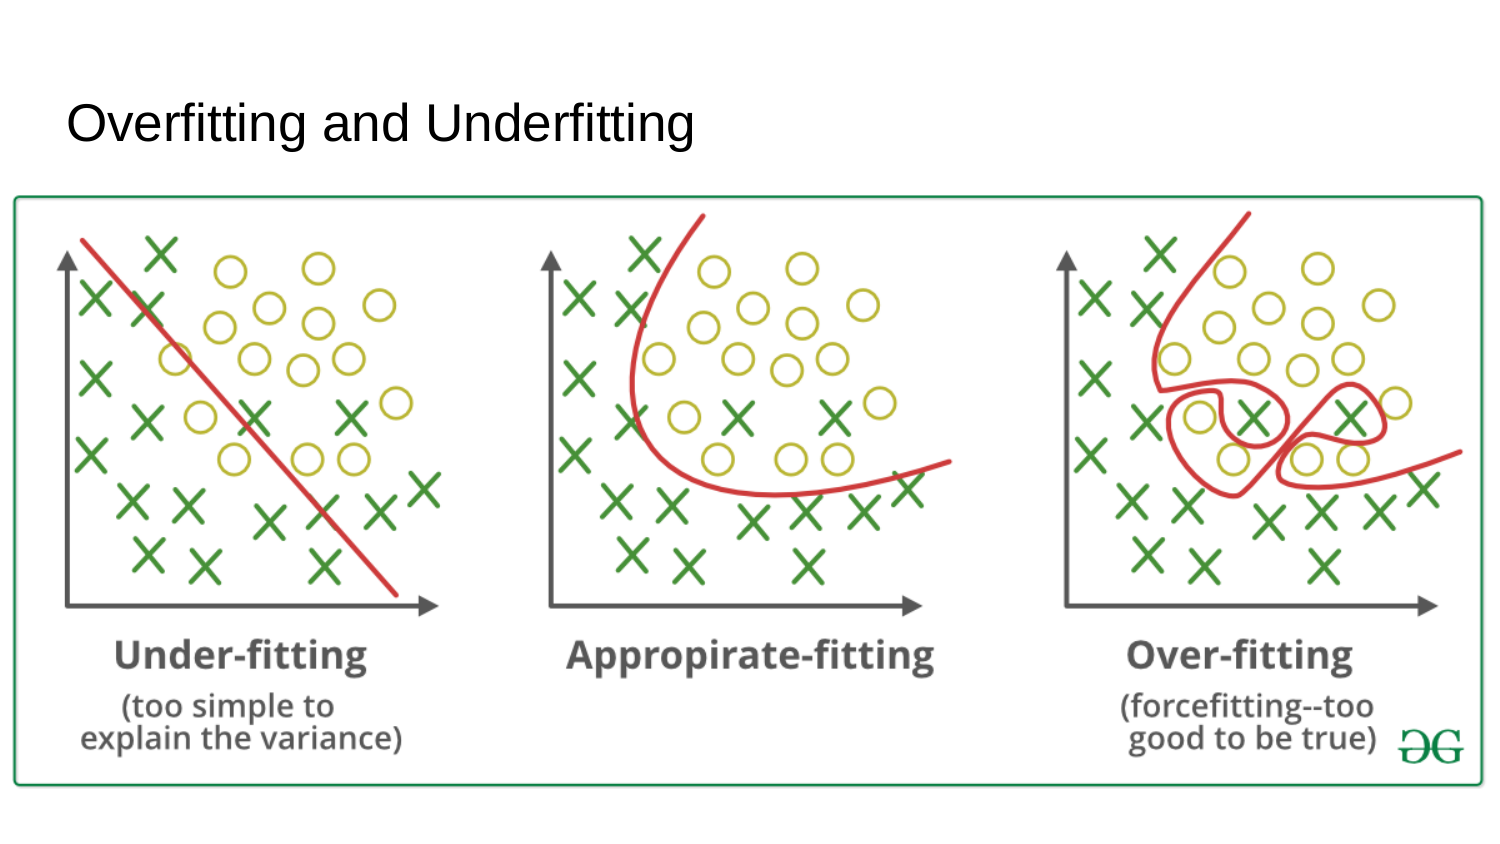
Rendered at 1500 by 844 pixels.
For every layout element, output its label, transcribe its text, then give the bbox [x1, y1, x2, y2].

picture [0, 188, 1500, 805]
title Overfitting and Underfitting [51, 72, 1449, 167]
